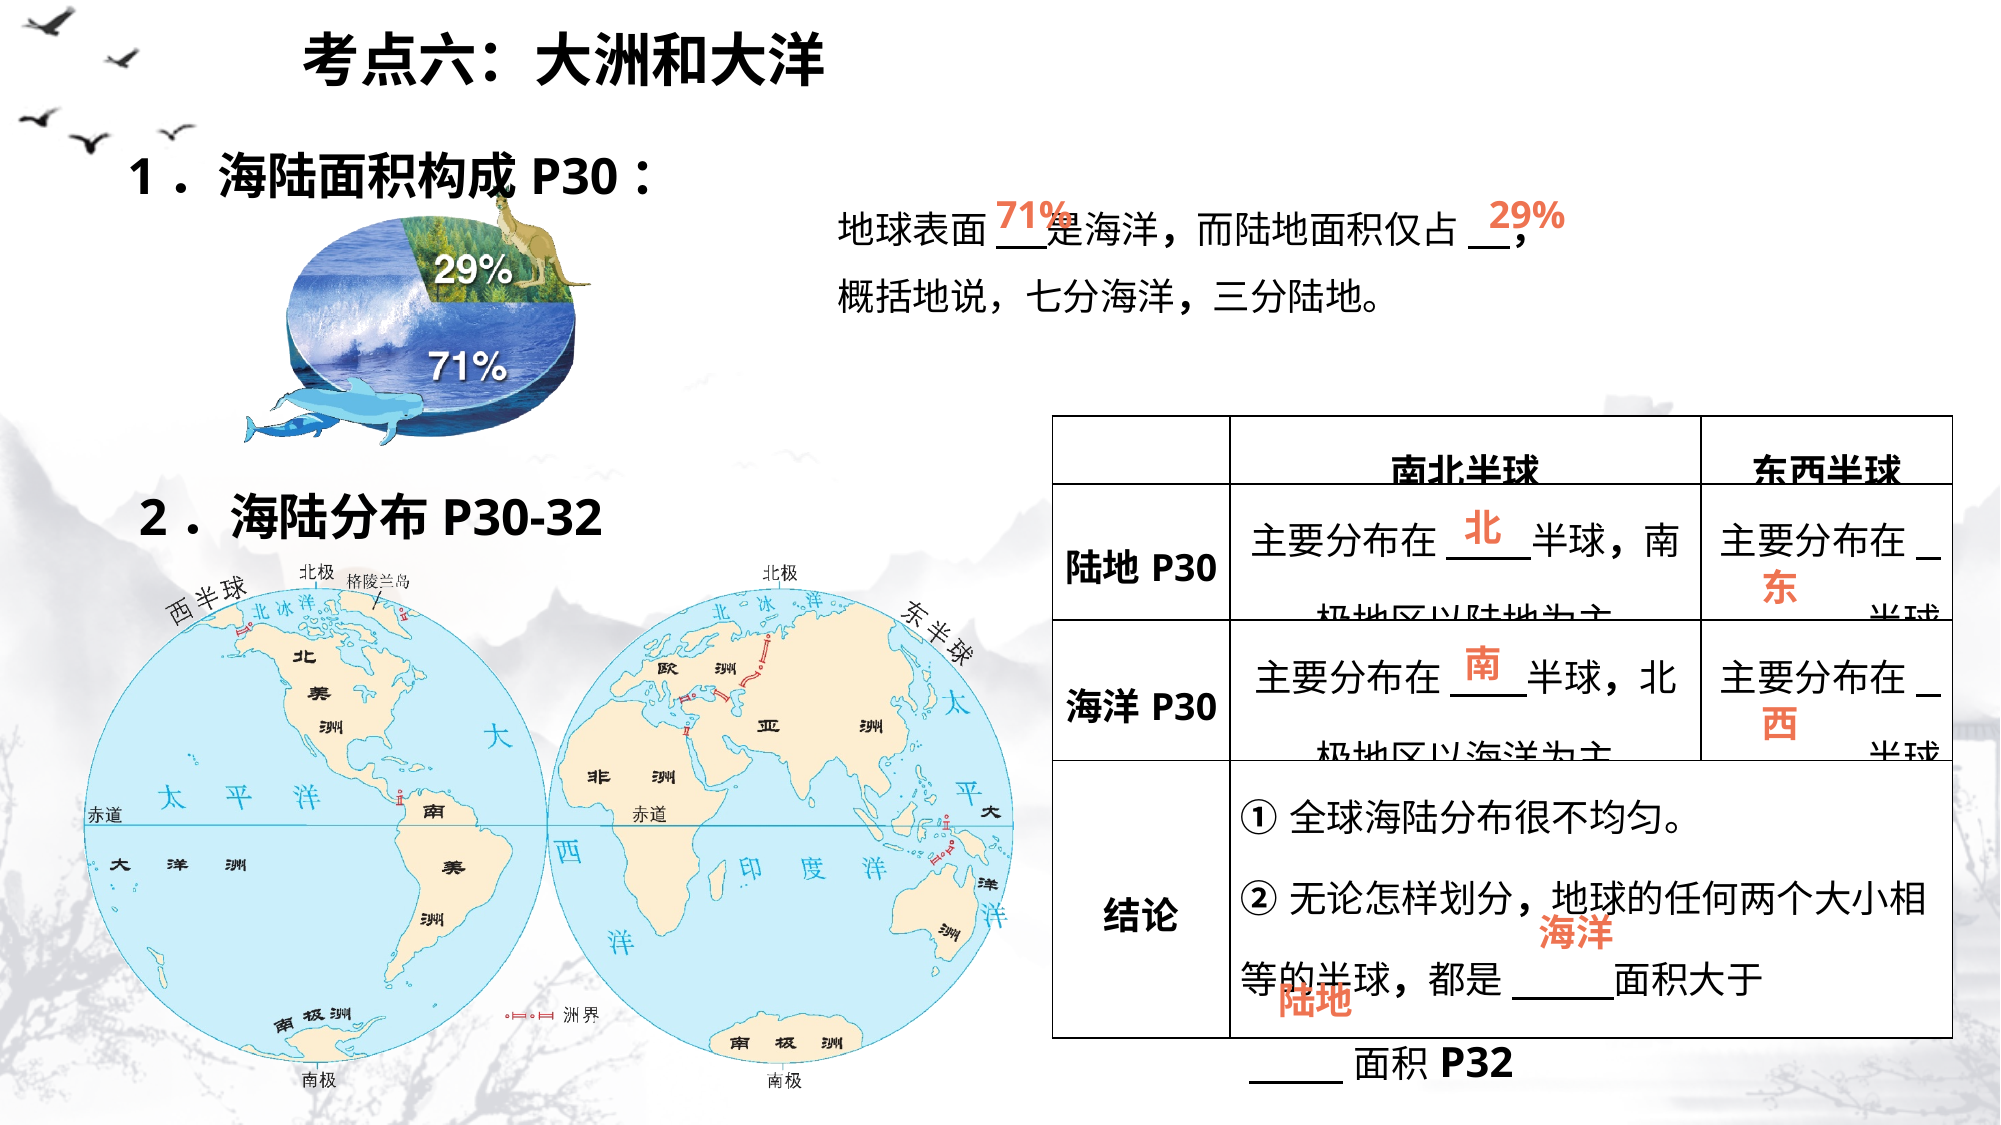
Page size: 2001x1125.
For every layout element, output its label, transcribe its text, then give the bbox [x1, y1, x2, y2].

text_box 南 [1449, 632, 1556, 693]
table_cell ①全球海陆分布很不均匀。 ②无论怎样划分，地球的任何两个大小相等的半球，都是 面积大于 面积P32 [1231, 761, 1952, 1037]
text_box 考点六：大洲和大洋 [287, 15, 842, 101]
table_cell 主要分布在 半球 [1702, 621, 1952, 760]
table_header 南北半球 [1231, 417, 1700, 483]
picture [0, 5, 205, 164]
table_cell 陆地P30 [1053, 485, 1229, 619]
table_cell 主要分布在 半球 [1702, 485, 1952, 619]
text_box 海洋 [1524, 902, 1659, 962]
text_box 1．海陆面积构成P30： [112, 107, 696, 212]
text_box 71% [981, 183, 1238, 244]
text_box 地球表面 是海洋，而陆地面积仅占 ， 概括地说，七分海洋，三分陆地。 [822, 175, 1673, 394]
text_box 西 [1746, 693, 1853, 753]
picture [0, 183, 2000, 1125]
table_header 东西半球 [1702, 417, 1952, 483]
table_header [1053, 417, 1229, 483]
table_cell 主要分布在 半球，南极地区以陆地为主 [1231, 485, 1700, 619]
table_cell 结论 [1053, 761, 1229, 1037]
text_box 2．海陆分布P30-32 [123, 448, 618, 554]
table_cell 海洋P30 [1053, 621, 1229, 760]
text_box 29% [1474, 183, 1874, 244]
text_box 北 [1449, 496, 1556, 557]
text_box 陆地 [1263, 970, 1395, 1030]
table_cell 主要分布在 半球，北极地区以海洋为主 [1231, 621, 1700, 760]
text_box 东 [1746, 557, 1853, 617]
